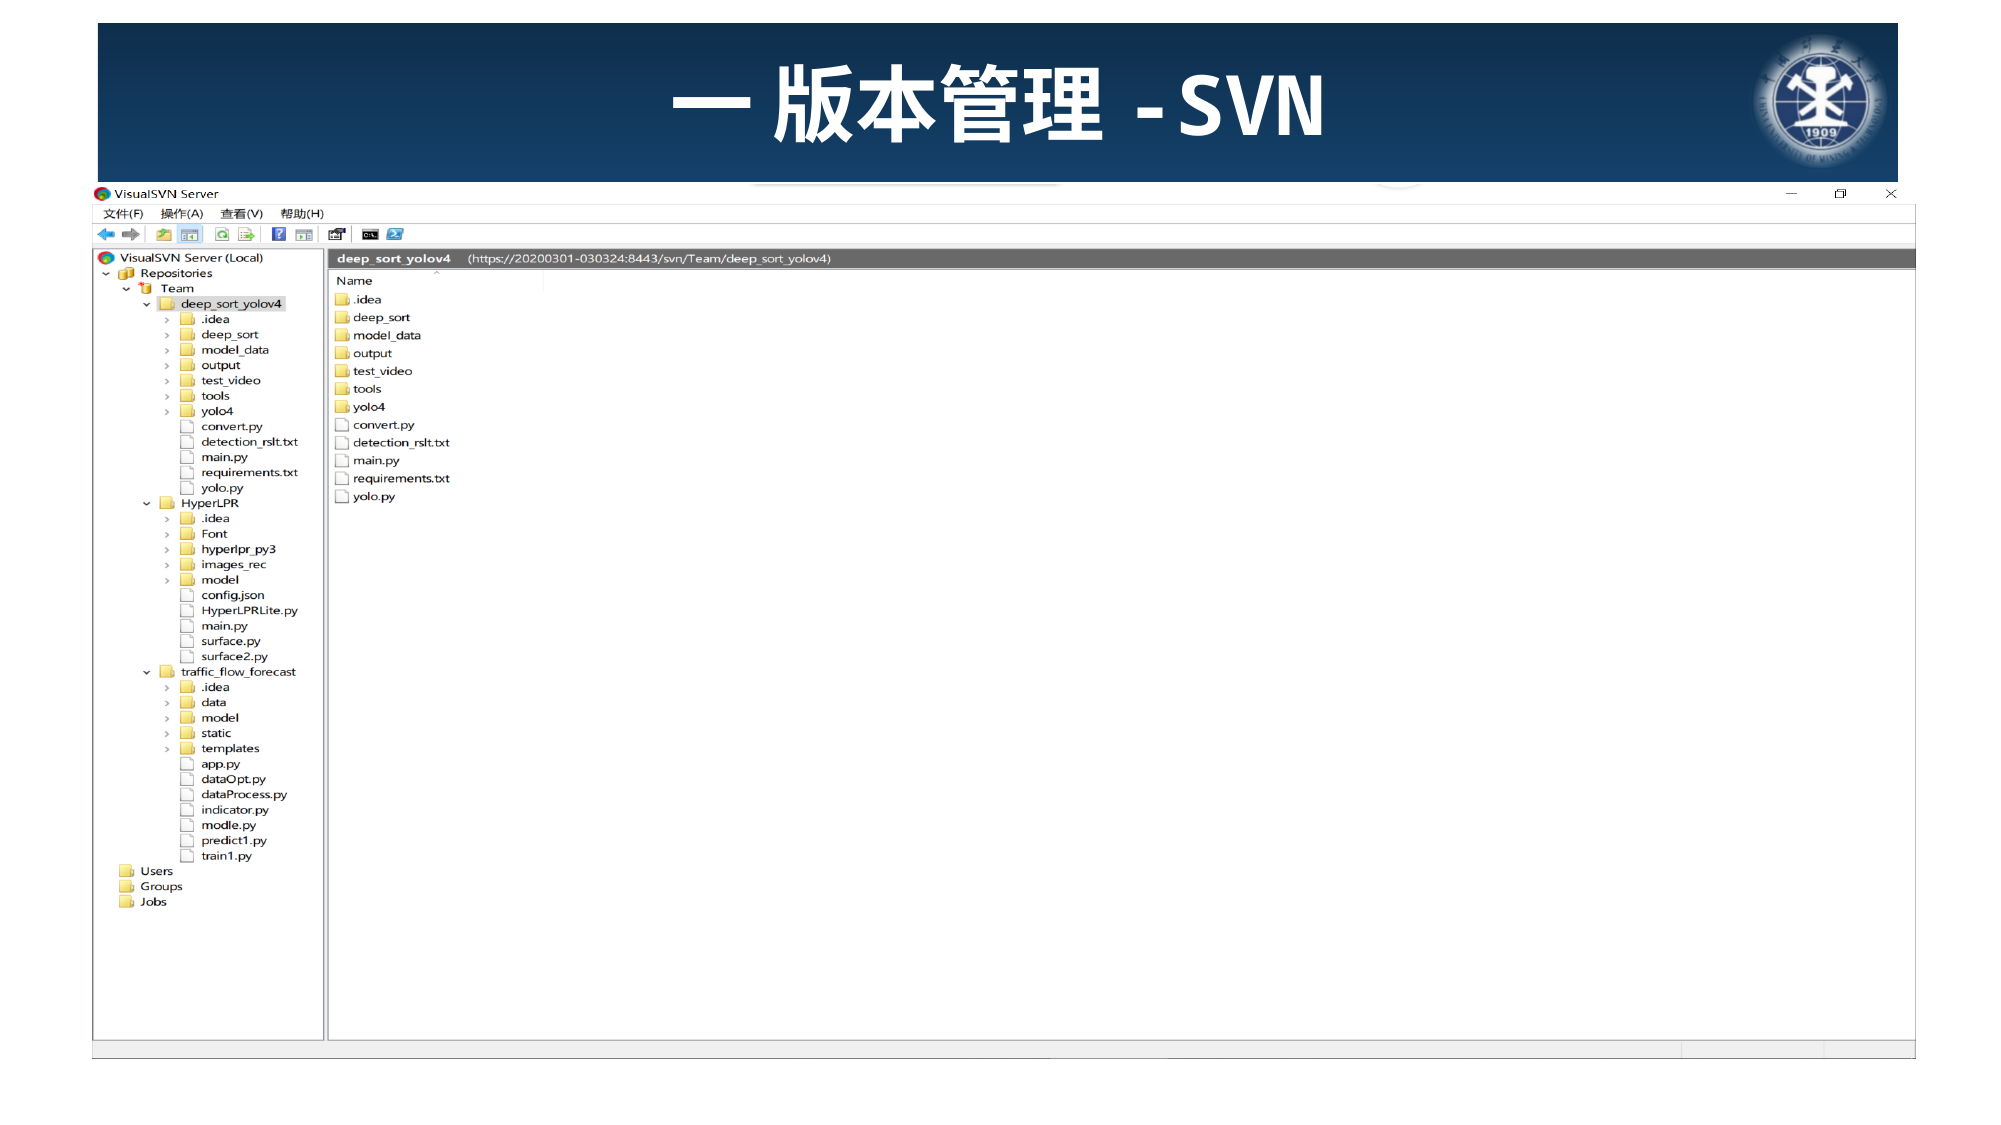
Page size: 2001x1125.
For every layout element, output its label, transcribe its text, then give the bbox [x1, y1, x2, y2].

title 一 版本管理-SVN [97, 23, 1898, 182]
picture [1742, 23, 1898, 179]
picture [92, 184, 1916, 1059]
